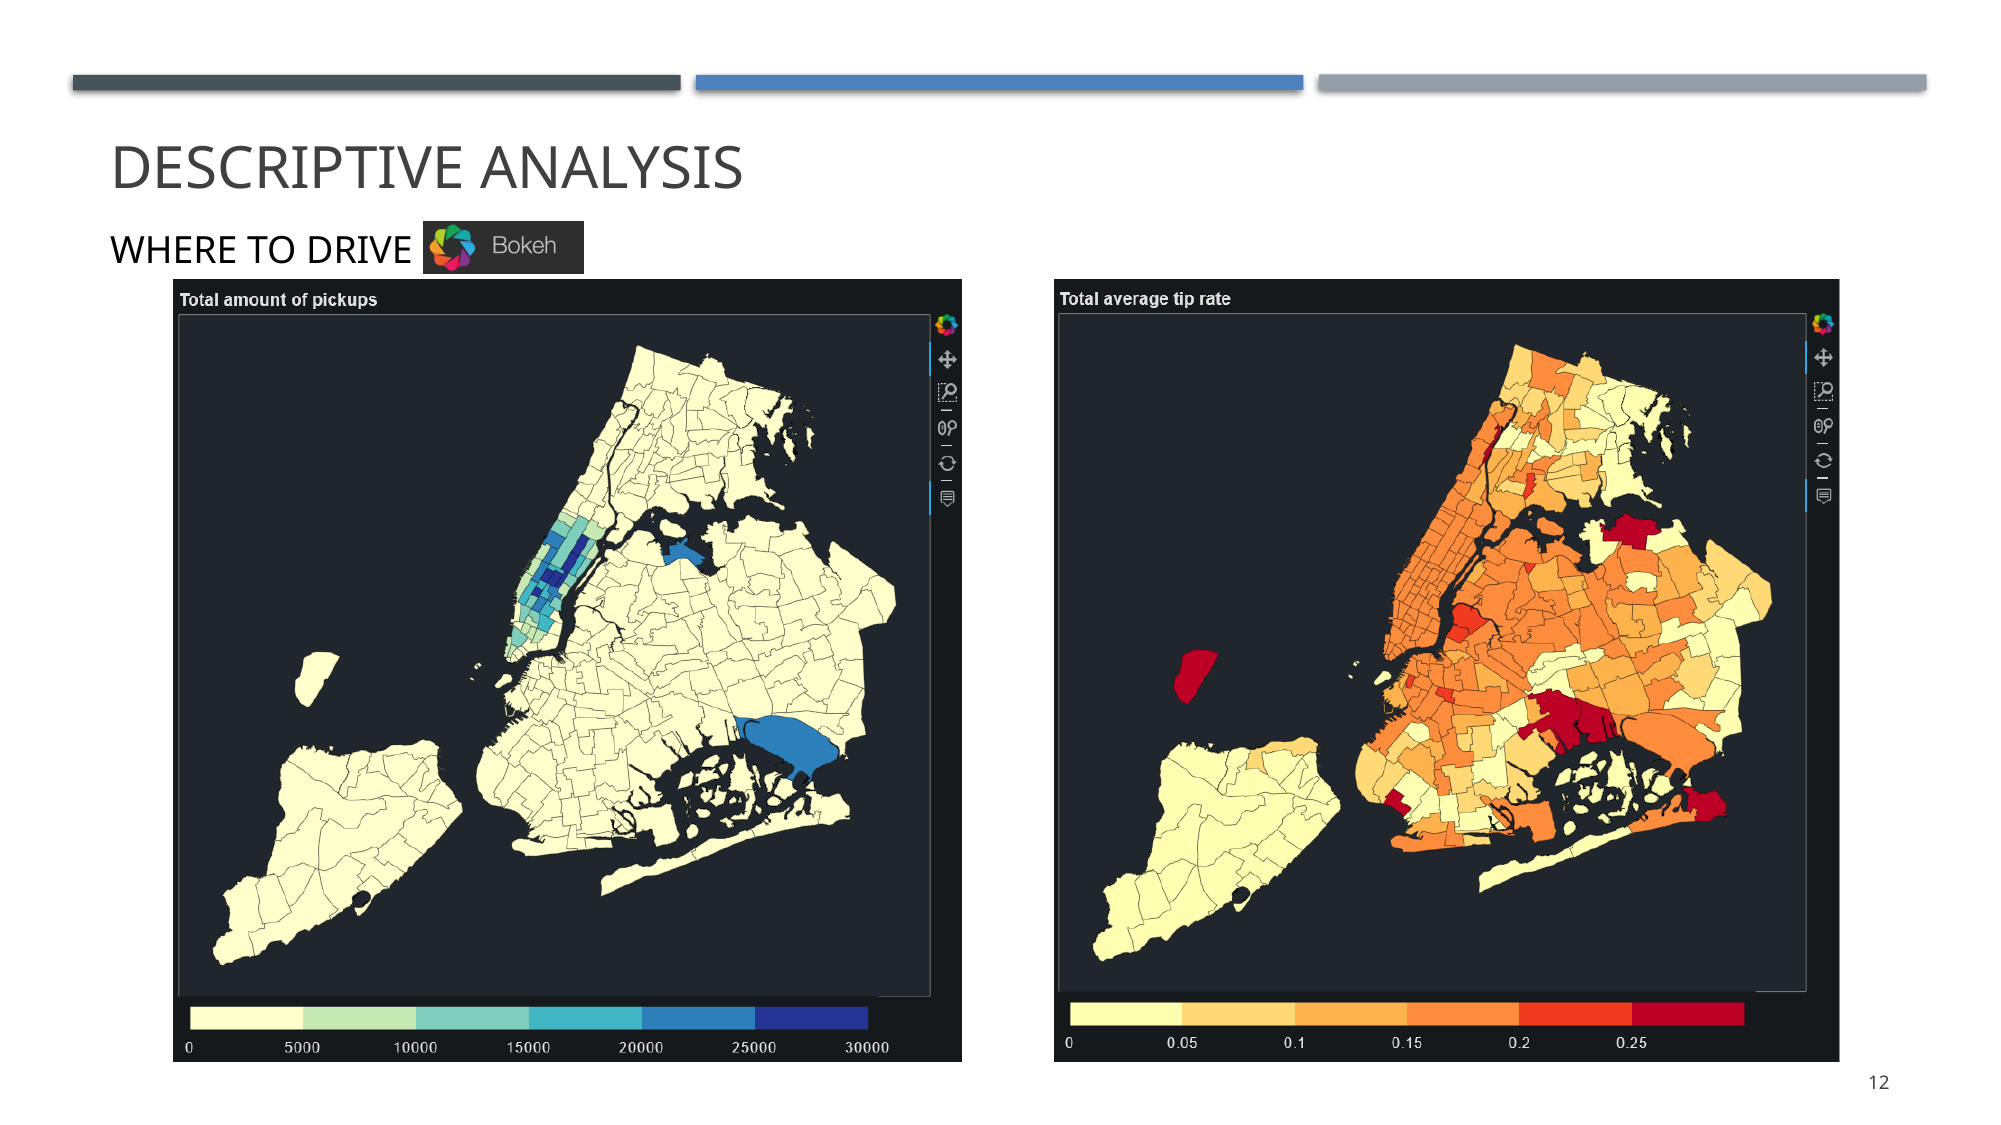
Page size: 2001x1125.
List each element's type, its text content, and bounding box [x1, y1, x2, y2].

slide_number 12 [1732, 1053, 1905, 1114]
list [172, 278, 962, 1063]
title Descriptive analysis [95, 115, 1905, 208]
picture [1053, 278, 1841, 1063]
text_box WHERE TO DRIVE [95, 218, 638, 279]
picture [422, 221, 585, 275]
